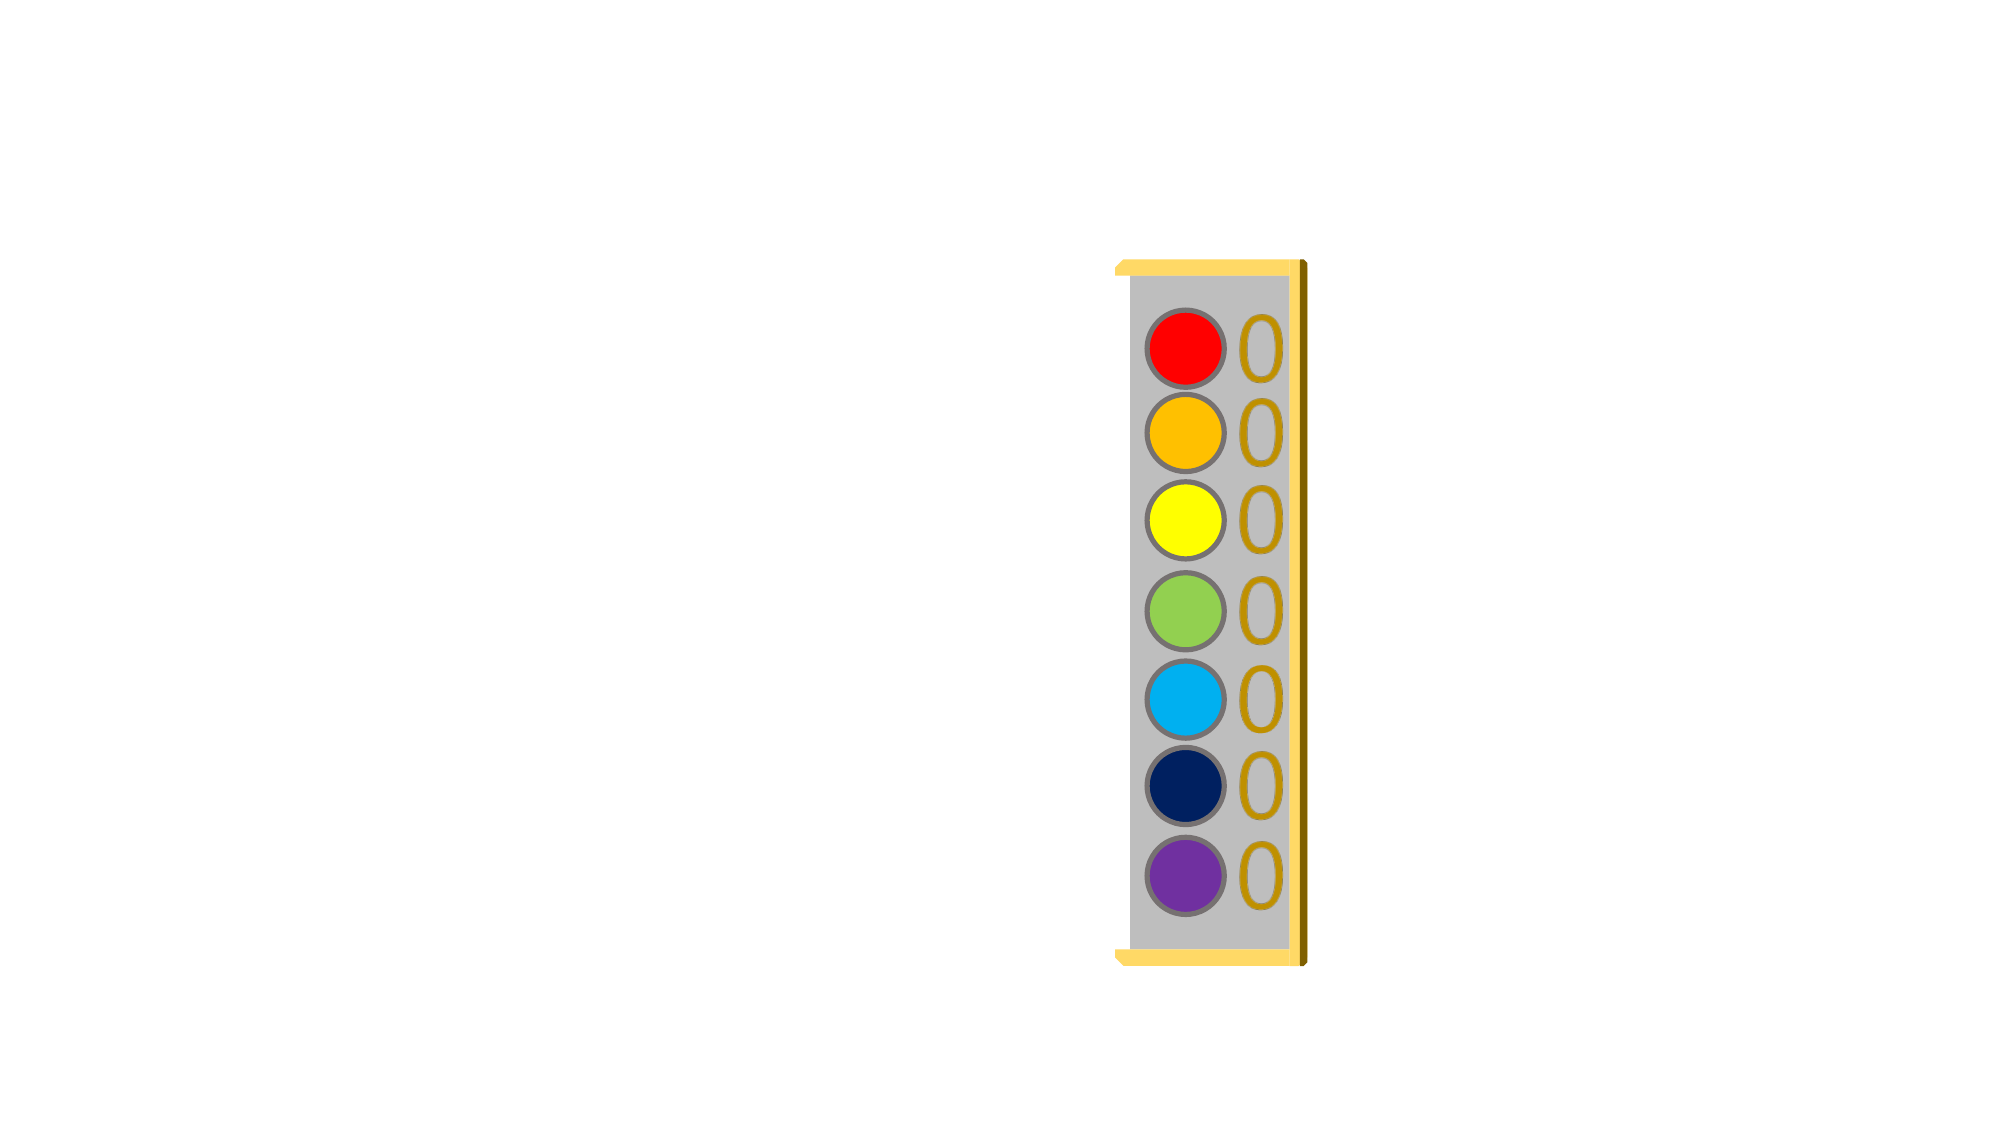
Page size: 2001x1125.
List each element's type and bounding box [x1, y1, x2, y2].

picture [1229, 833, 1290, 919]
text_box [1288, 258, 1298, 968]
picture [1229, 569, 1290, 654]
text_box [1146, 480, 1226, 560]
picture [1229, 743, 1290, 829]
picture [1229, 657, 1290, 742]
text_box [1146, 393, 1226, 473]
text_box [1146, 571, 1226, 651]
text_box [1146, 659, 1226, 740]
text_box [1146, 309, 1226, 389]
text_box [1298, 258, 1309, 968]
text_box [1114, 948, 1288, 967]
text_box [1146, 746, 1226, 826]
picture [1229, 478, 1290, 563]
text_box [1129, 277, 1288, 948]
text_box [1114, 258, 1288, 277]
text_box [1146, 836, 1226, 916]
picture [1229, 306, 1290, 476]
